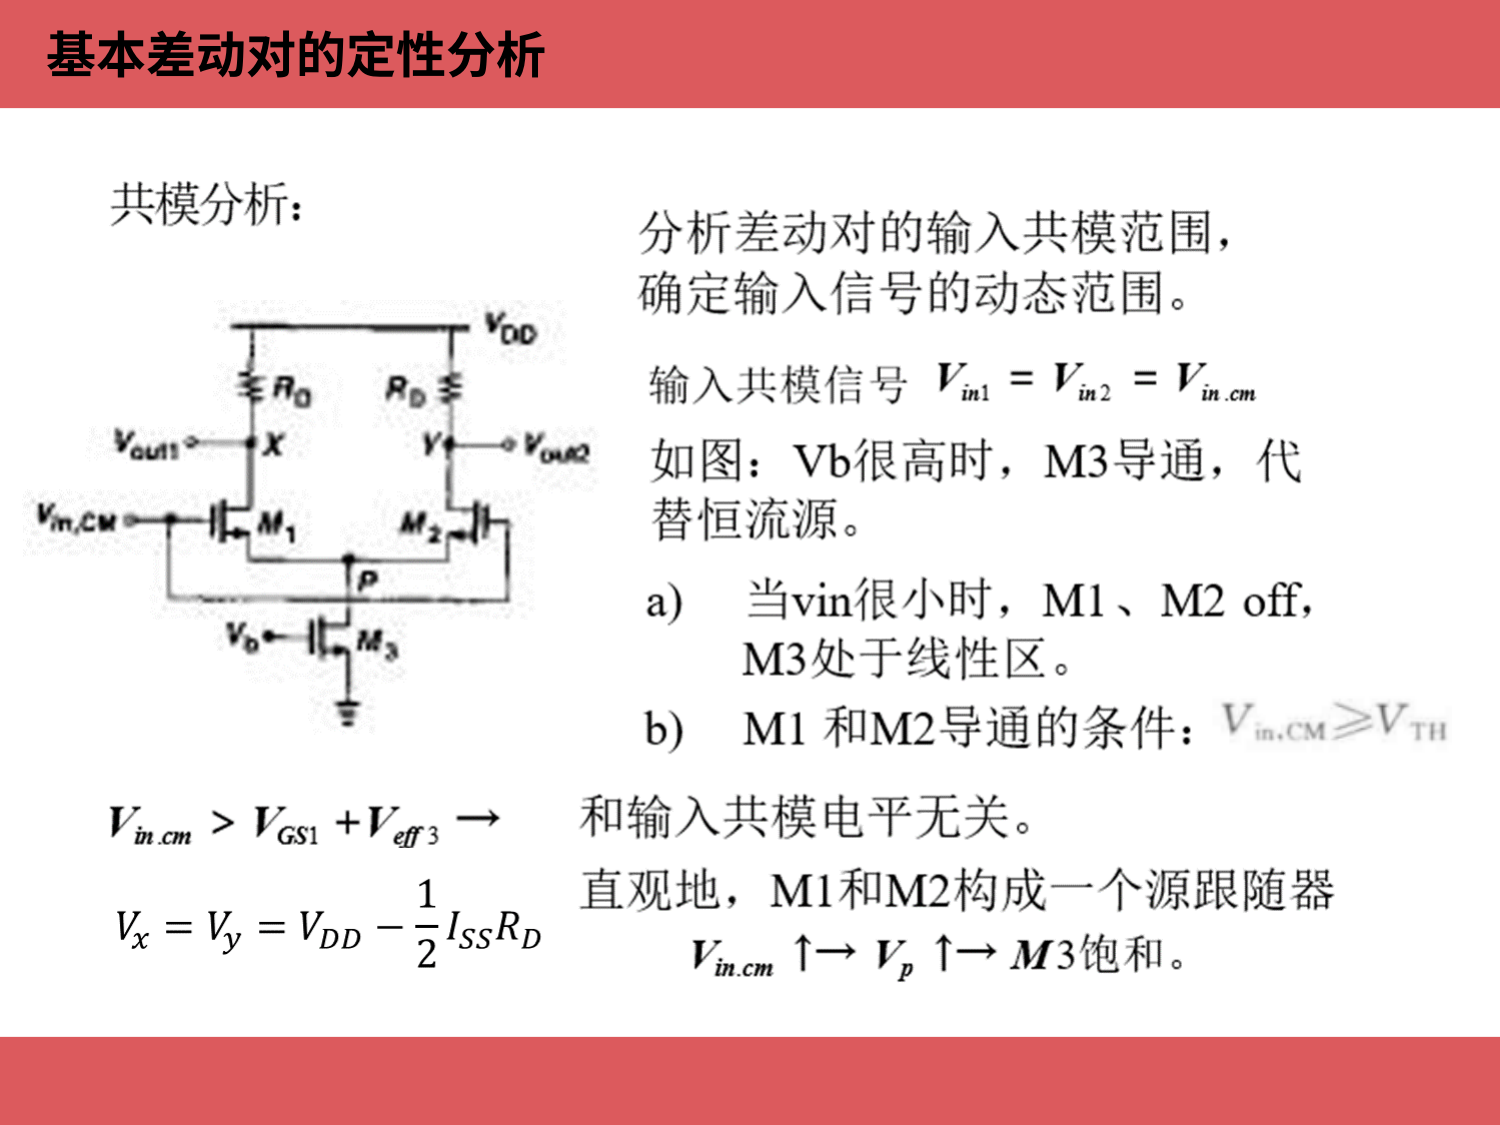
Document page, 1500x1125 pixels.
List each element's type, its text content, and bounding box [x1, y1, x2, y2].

text_box [0, 0, 1500, 109]
text_box 基本差动对的定性分析 [31, 16, 750, 91]
text_box [0, 1036, 1500, 1125]
picture [0, 160, 1452, 985]
